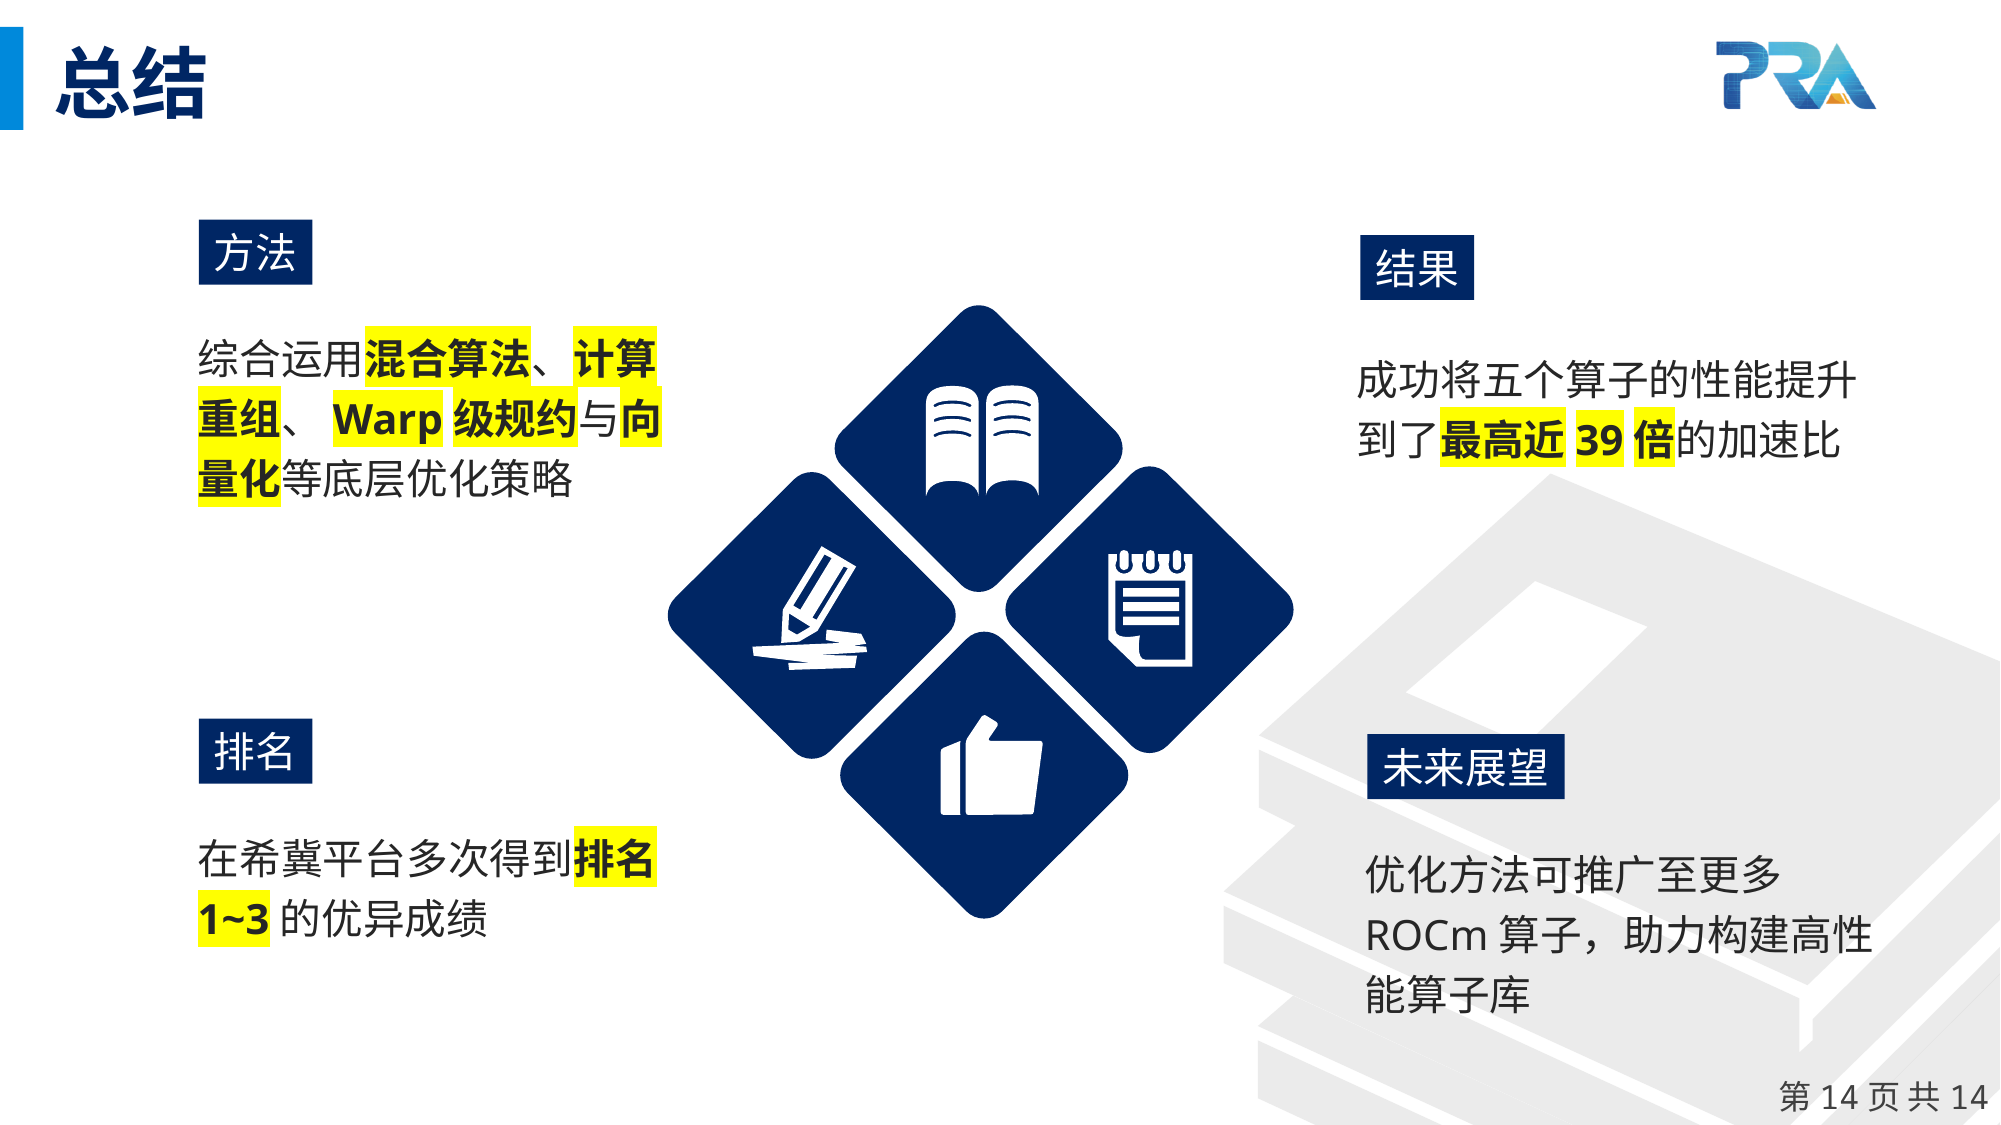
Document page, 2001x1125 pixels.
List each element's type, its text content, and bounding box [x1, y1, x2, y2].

text_box 综合运用混合算法、计算重组、Warp级规约与向量化等底层优化策略 [182, 315, 659, 511]
text_box 在希冀平台多次得到排名1~3的优异成绩 [182, 815, 684, 951]
text_box 排名 [198, 718, 313, 784]
text_box 方法 [198, 219, 313, 285]
text_box 结果 [1360, 235, 1475, 300]
text_box 成功将五个算子的性能提升到了最高近39倍的加速比 [1342, 335, 1876, 470]
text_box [665, 302, 1297, 922]
picture [1710, 35, 1883, 115]
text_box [1223, 472, 2000, 1125]
list 总结 [39, 26, 1662, 138]
